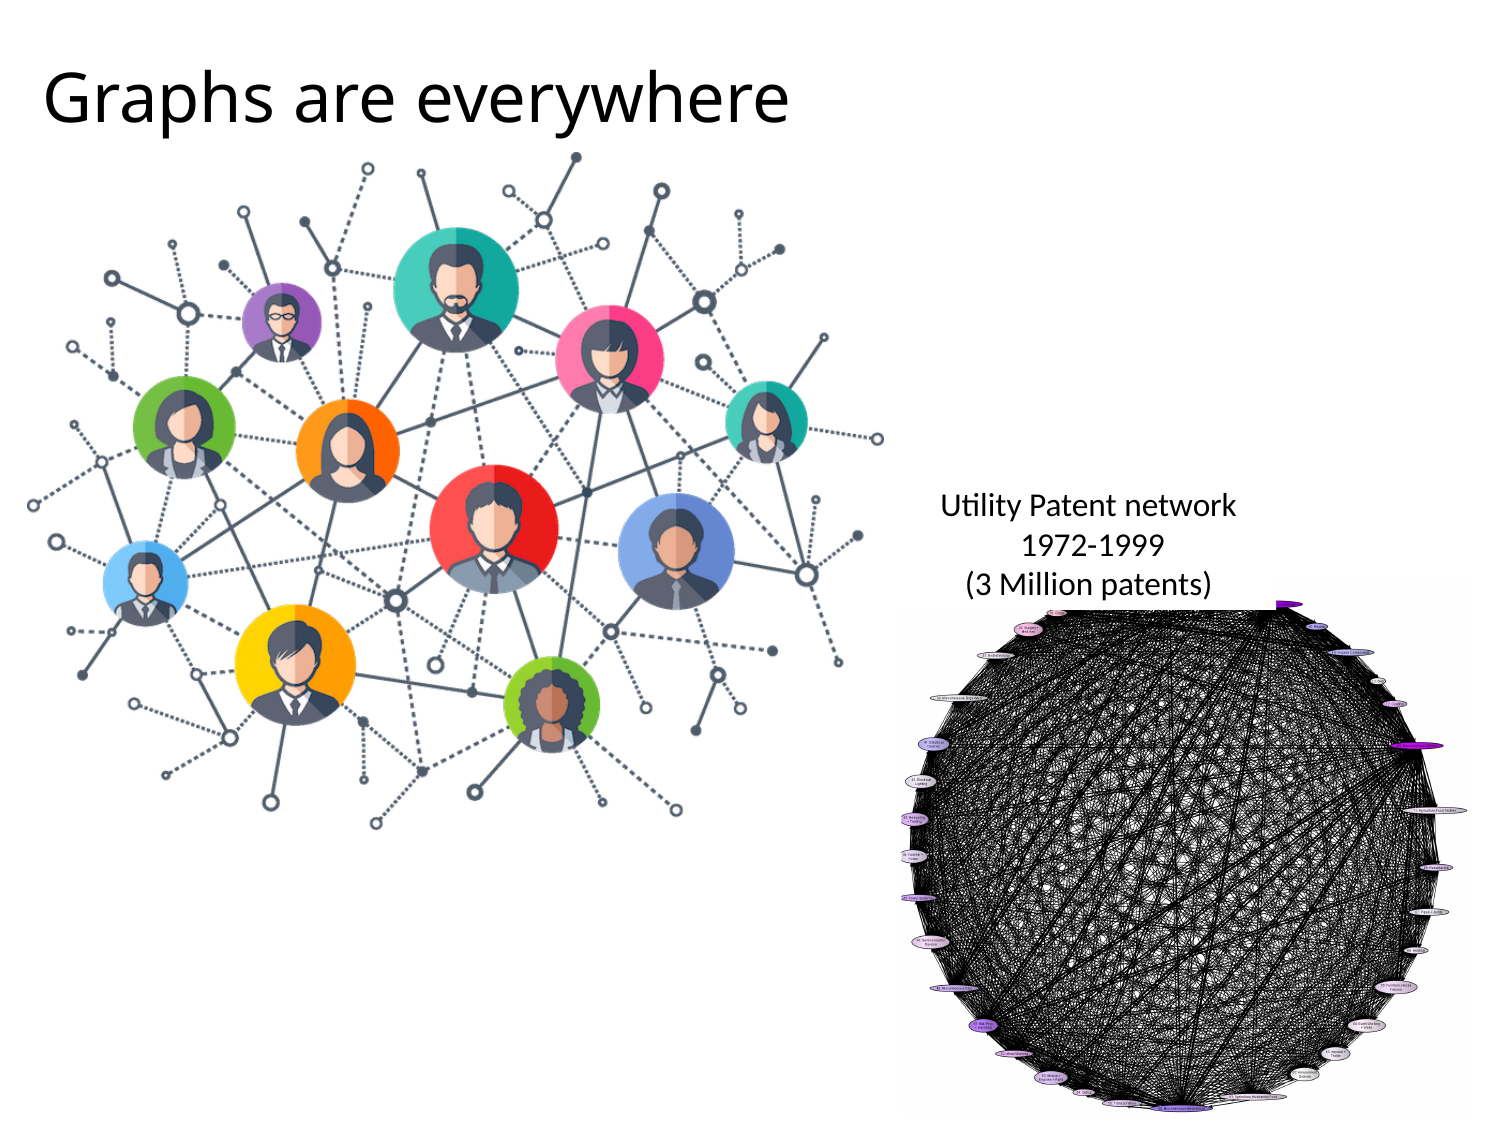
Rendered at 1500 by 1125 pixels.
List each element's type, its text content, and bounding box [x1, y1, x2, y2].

text_box Utility Patent network 1972-1999 (3 Million patents) [901, 475, 1277, 581]
picture [27, 152, 884, 830]
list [901, 581, 1473, 1125]
title Graphs are everywhere [27, 22, 1473, 178]
